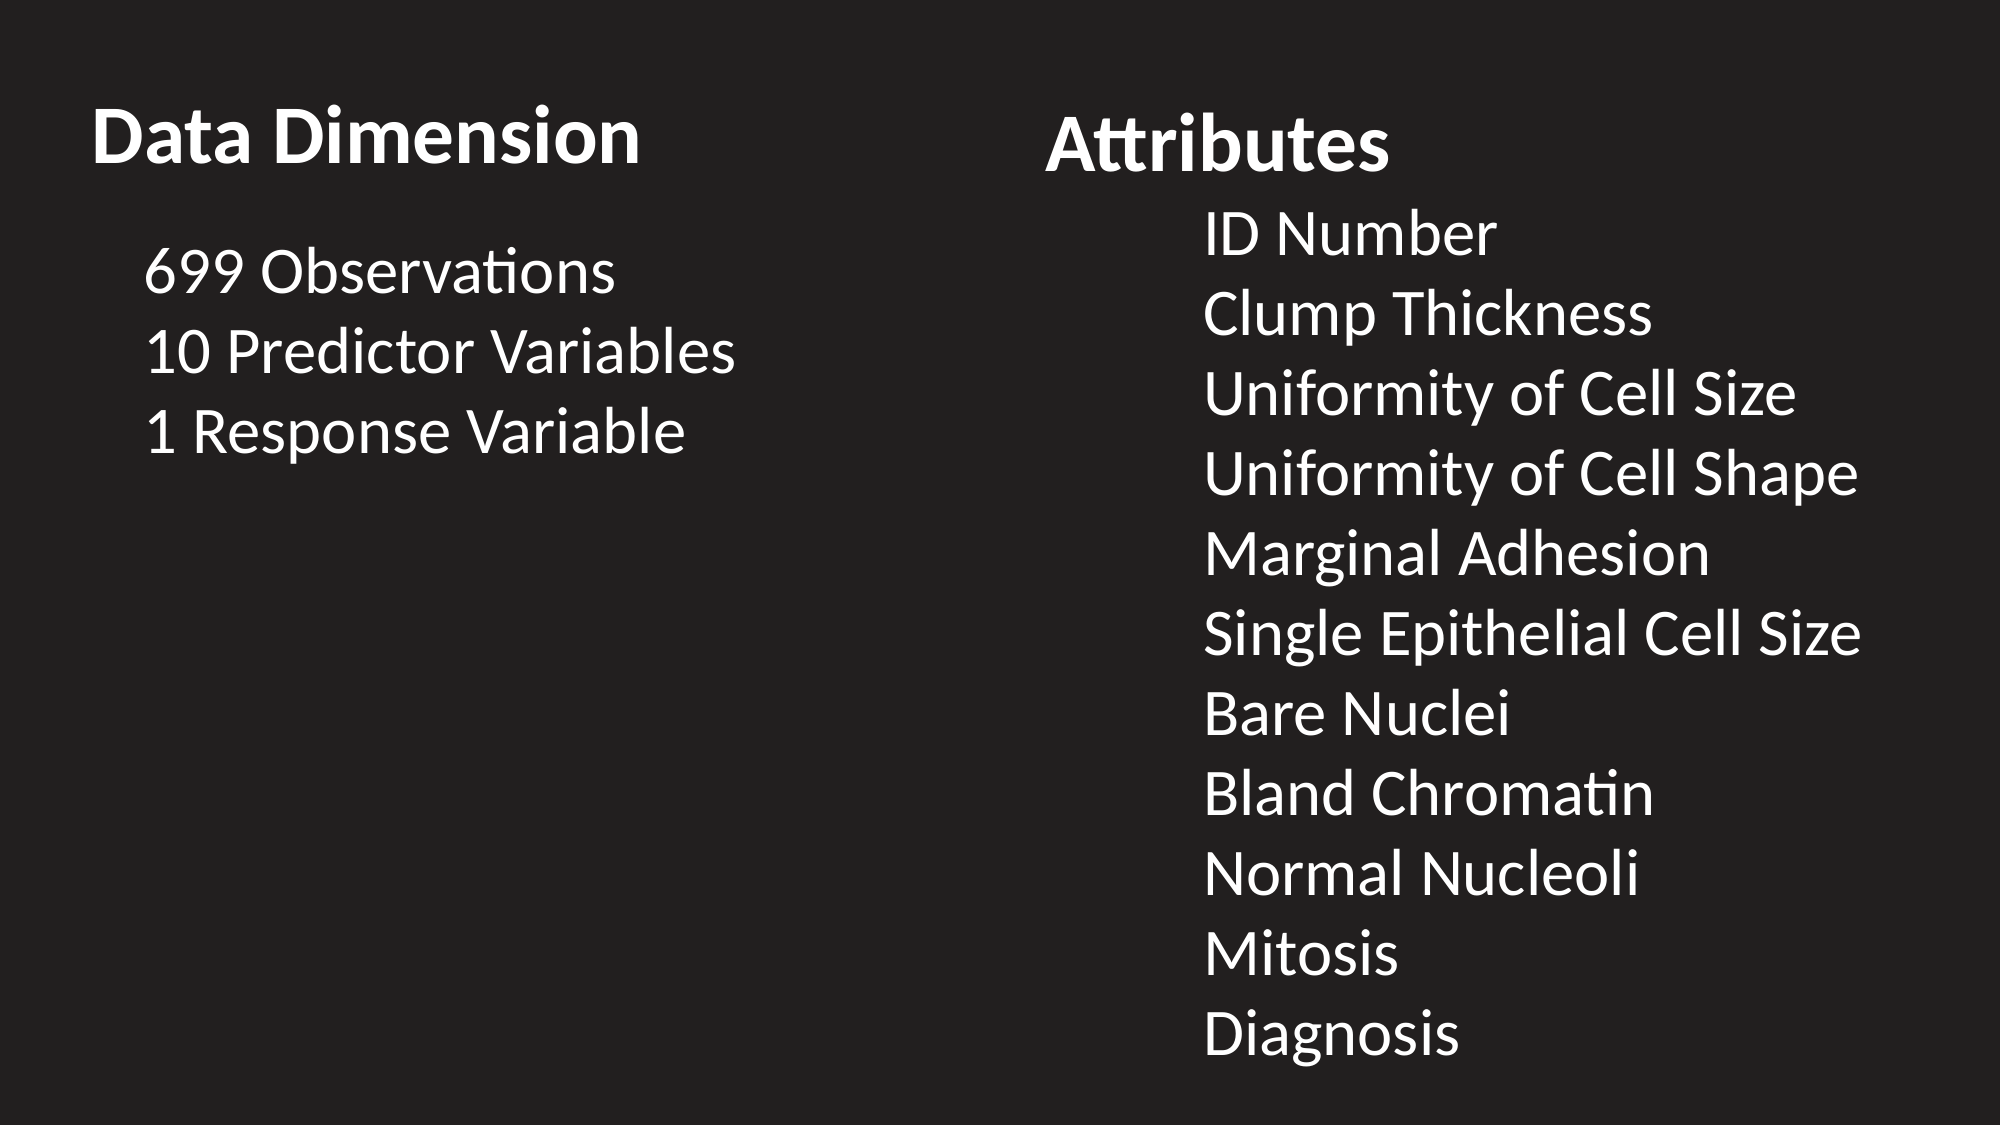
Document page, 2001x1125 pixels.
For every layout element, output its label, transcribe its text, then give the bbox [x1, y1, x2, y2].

text_box 699 Observations 10 Predictor Variables 1 Response Variable [129, 219, 812, 475]
text_box ID Number Clump Thickness Uniformity of Cell Size Uniformity of Cell Shape Marginal Adhesion Single Epithelial Cell Size Bare Nuclei Bland Chromatin Normal Nucleoli Mitosis Diagnosis [1188, 181, 1983, 1076]
text_box Attributes [1030, 80, 1478, 296]
text_box Data Dimension [77, 72, 766, 288]
